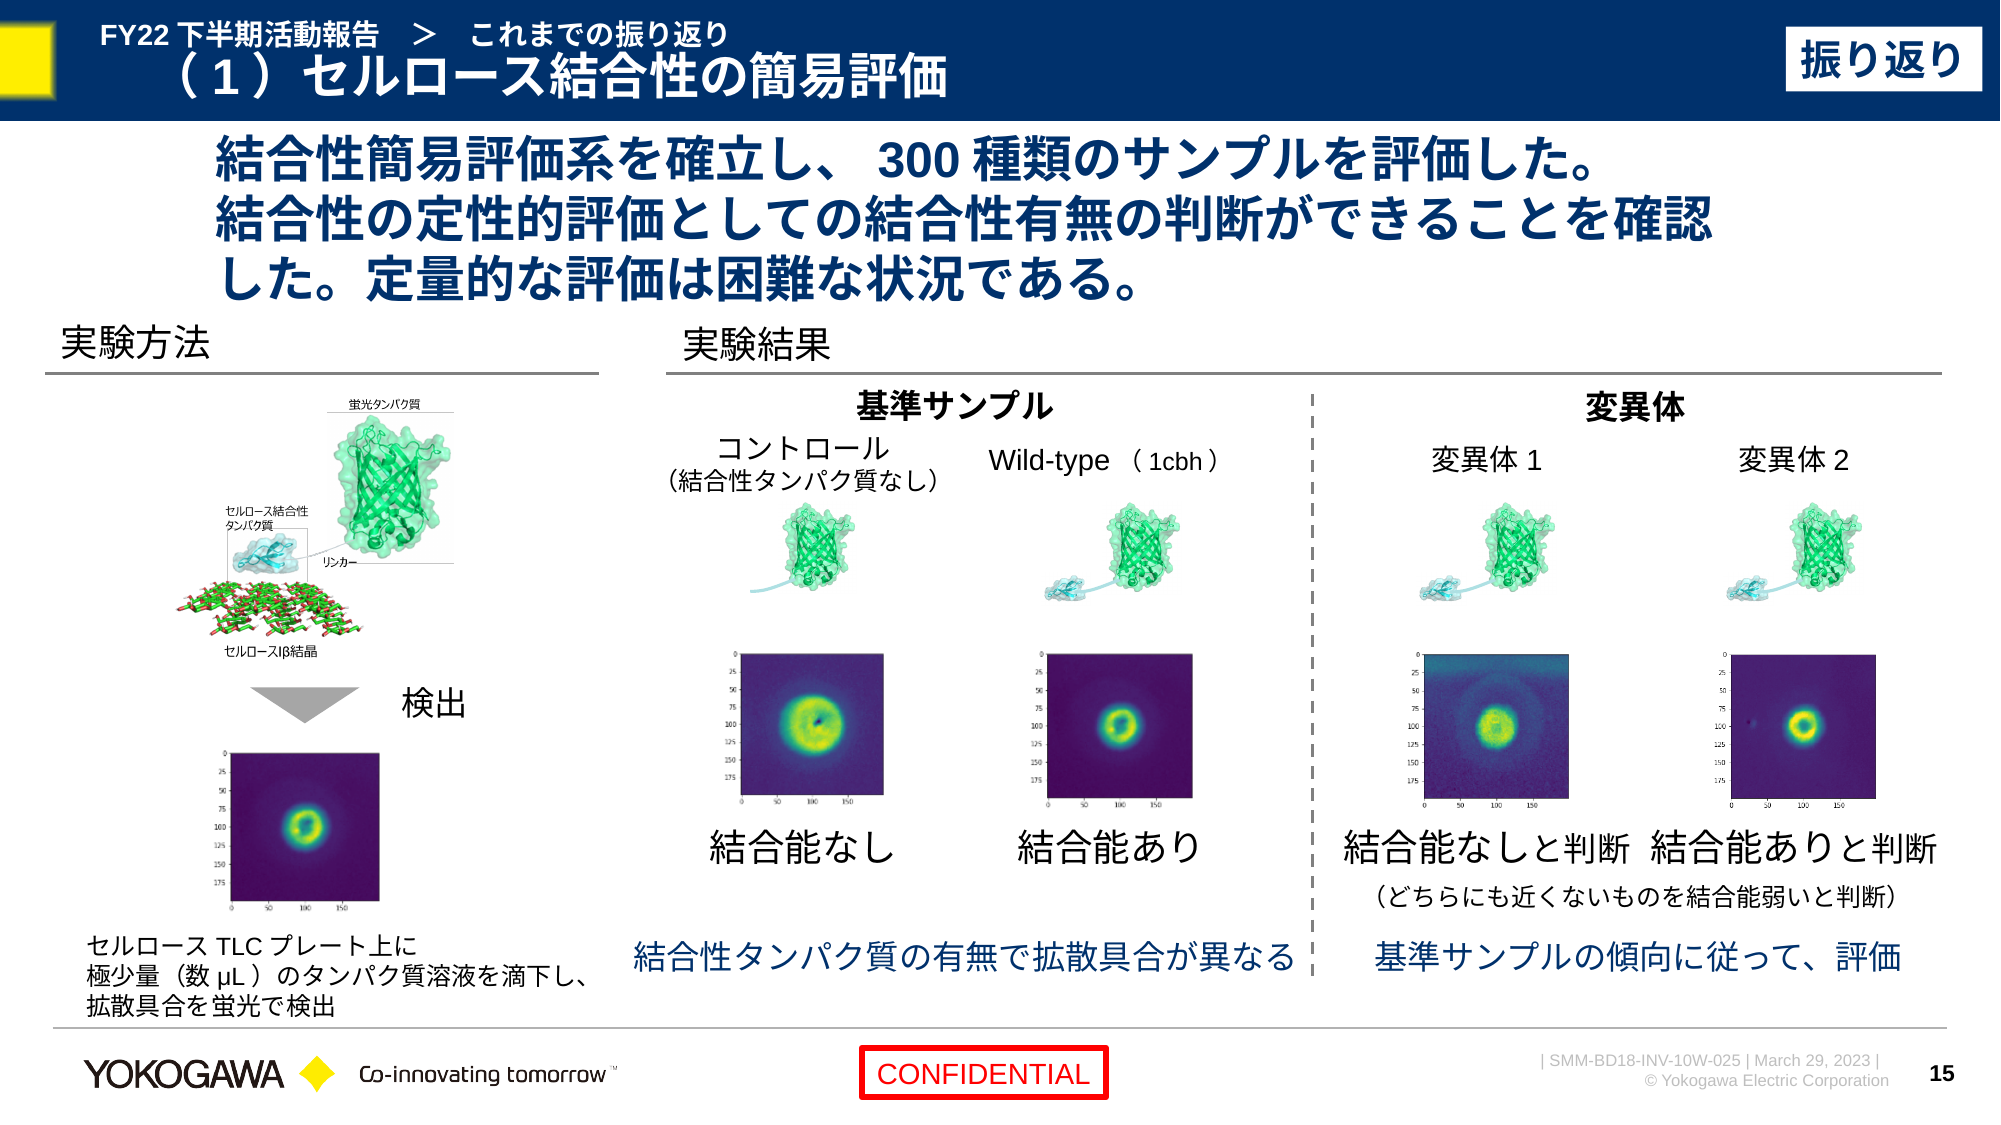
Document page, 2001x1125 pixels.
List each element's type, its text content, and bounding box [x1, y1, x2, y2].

text_box 変異体 [1570, 378, 1701, 434]
text_box セルロースTLCプレート上に 極少量（数μL）のタンパク質溶液を滴下し、 拡散具合を蛍光で検出 [71, 923, 617, 1029]
text_box 結合能ありと判断 [1635, 816, 1953, 877]
text_box （どちらにも近くないものを結合能弱いと判断） [1347, 873, 1927, 919]
picture [1402, 647, 1572, 817]
text_box 結合能なしと判断 [1328, 816, 1635, 877]
picture [169, 393, 454, 668]
text_box 結合能あり [1002, 816, 1220, 877]
text_box 実験方法 [46, 311, 226, 372]
text_box 基準サンプル [841, 377, 1070, 433]
text_box 変異体1 [1404, 433, 1570, 484]
text_box [246, 686, 364, 725]
text_box Wild-type（1cbh） [973, 433, 1249, 484]
text_box 振り返り [1785, 26, 1983, 92]
title FY22下半期活動報告 ＞ これまでの振り返り （1）セルロース結合性の簡易評価 [84, 20, 1955, 106]
text_box 変異体2 [1696, 433, 1892, 484]
text_box 基準サンプルの傾向に従って、評価 [1359, 929, 1917, 985]
text_box コントロール （結合性タンパク質なし） [632, 422, 974, 503]
picture [0, 6, 69, 115]
picture [720, 647, 887, 813]
picture [1709, 647, 1879, 816]
text_box 結合性簡易評価系を確立し、300種類のサンプルを評価した。 結合性の定性的評価としての結合性有無の判断ができることを確認した。定量的な評価は困難な状況である。 [200, 120, 1735, 315]
text_box 検出 [386, 675, 483, 730]
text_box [1041, 501, 1182, 606]
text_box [1416, 501, 1557, 606]
picture [1026, 647, 1196, 817]
picture [209, 746, 383, 921]
text_box 結合能なし [694, 816, 912, 877]
text_box 実験結果 [667, 315, 847, 372]
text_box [1723, 501, 1864, 606]
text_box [750, 501, 857, 594]
text_box 結合性タンパク質の有無で拡散具合が異なる [618, 929, 1312, 985]
picture [83, 1055, 617, 1093]
slide_number 15 [1904, 1042, 1970, 1103]
